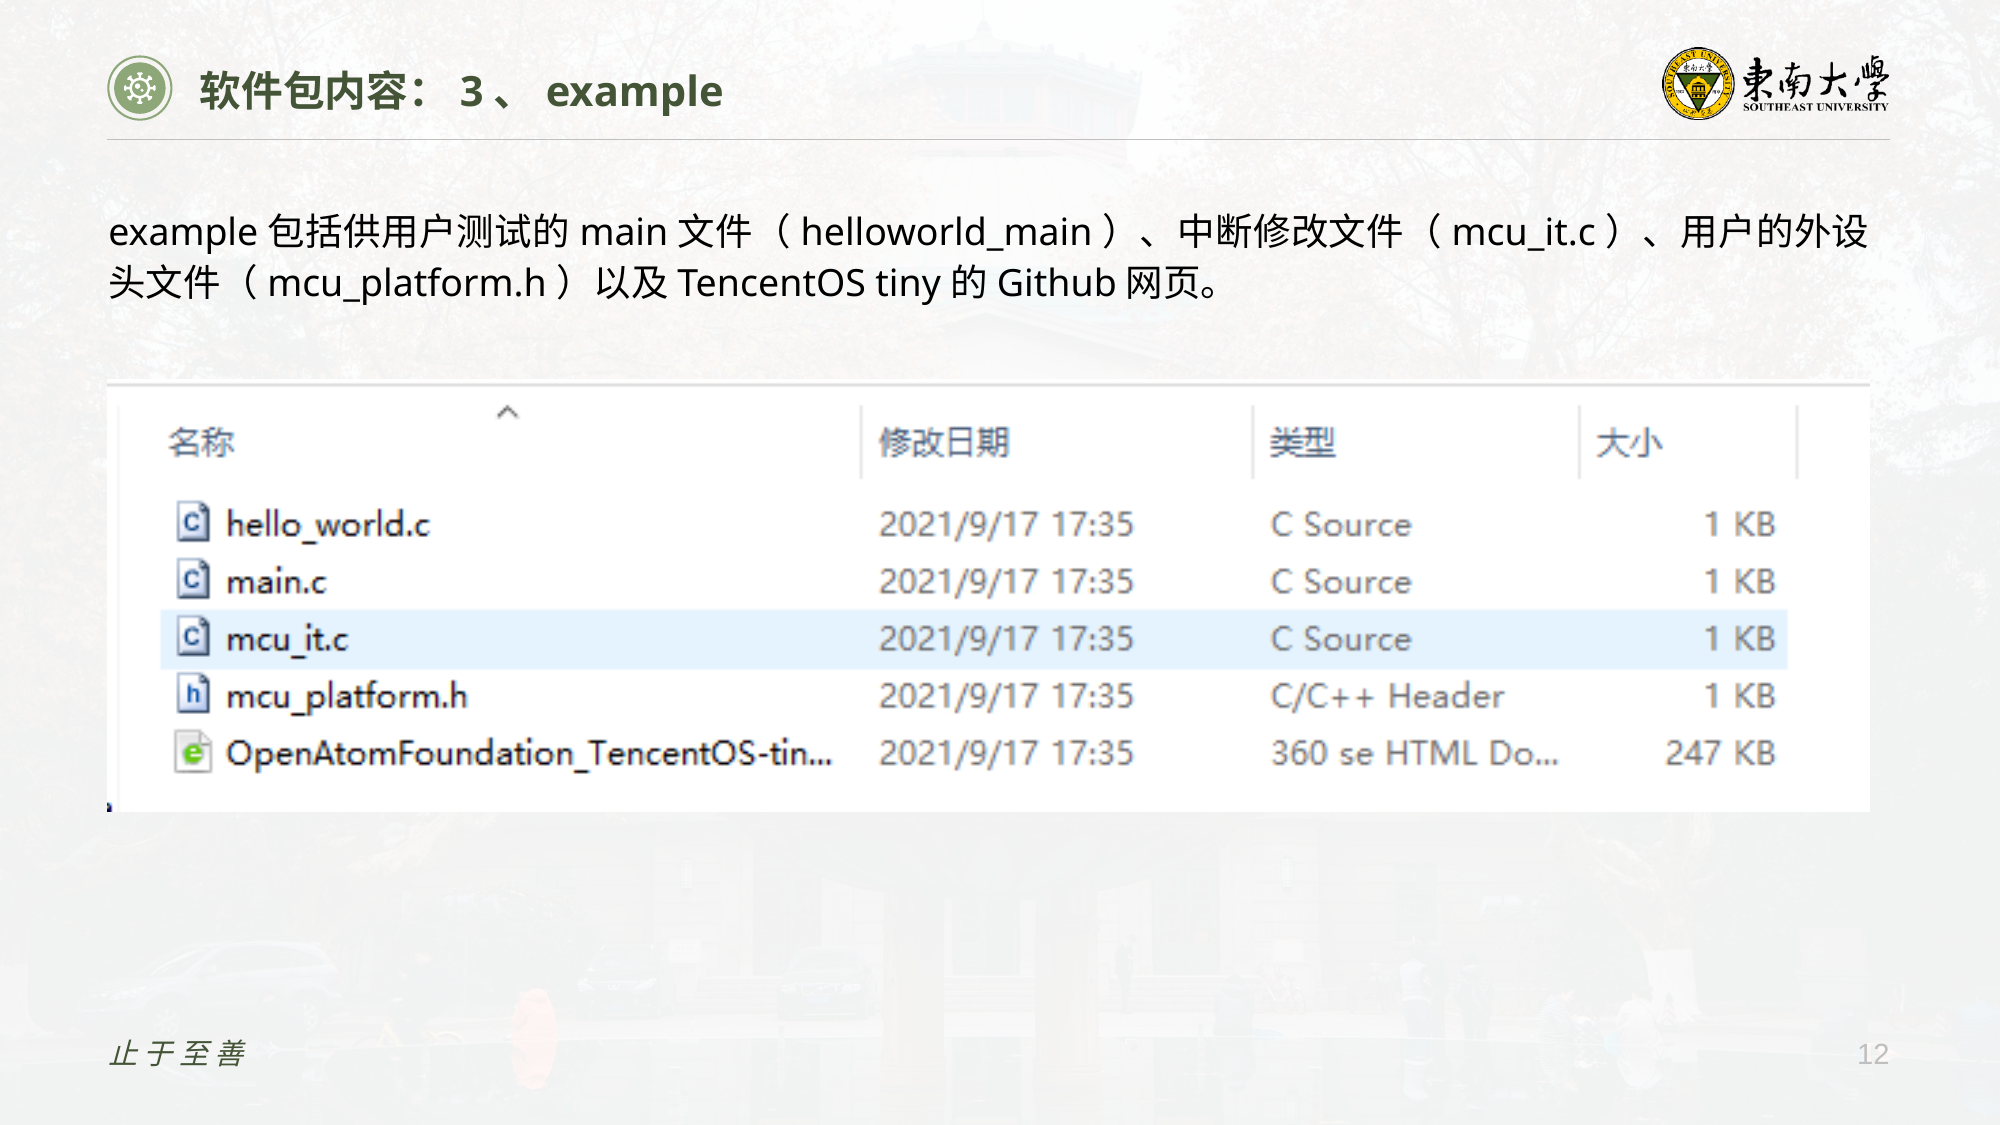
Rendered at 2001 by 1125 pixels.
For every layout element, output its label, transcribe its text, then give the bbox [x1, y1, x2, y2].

list 软件包内容：3、example [199, 56, 1663, 123]
text_box example包括供用户测试的main文件（helloworld_main）、中断修改文件（mcu_it.c）、用户的外设头文件（mcu_platform.h）以及TencentOS tiny的Github网页。 [108, 193, 1870, 312]
picture [1662, 47, 1889, 120]
picture [107, 379, 1870, 812]
slide_number 止于至善 [108, 1022, 657, 1083]
slide_number 12 [1439, 1022, 1890, 1083]
